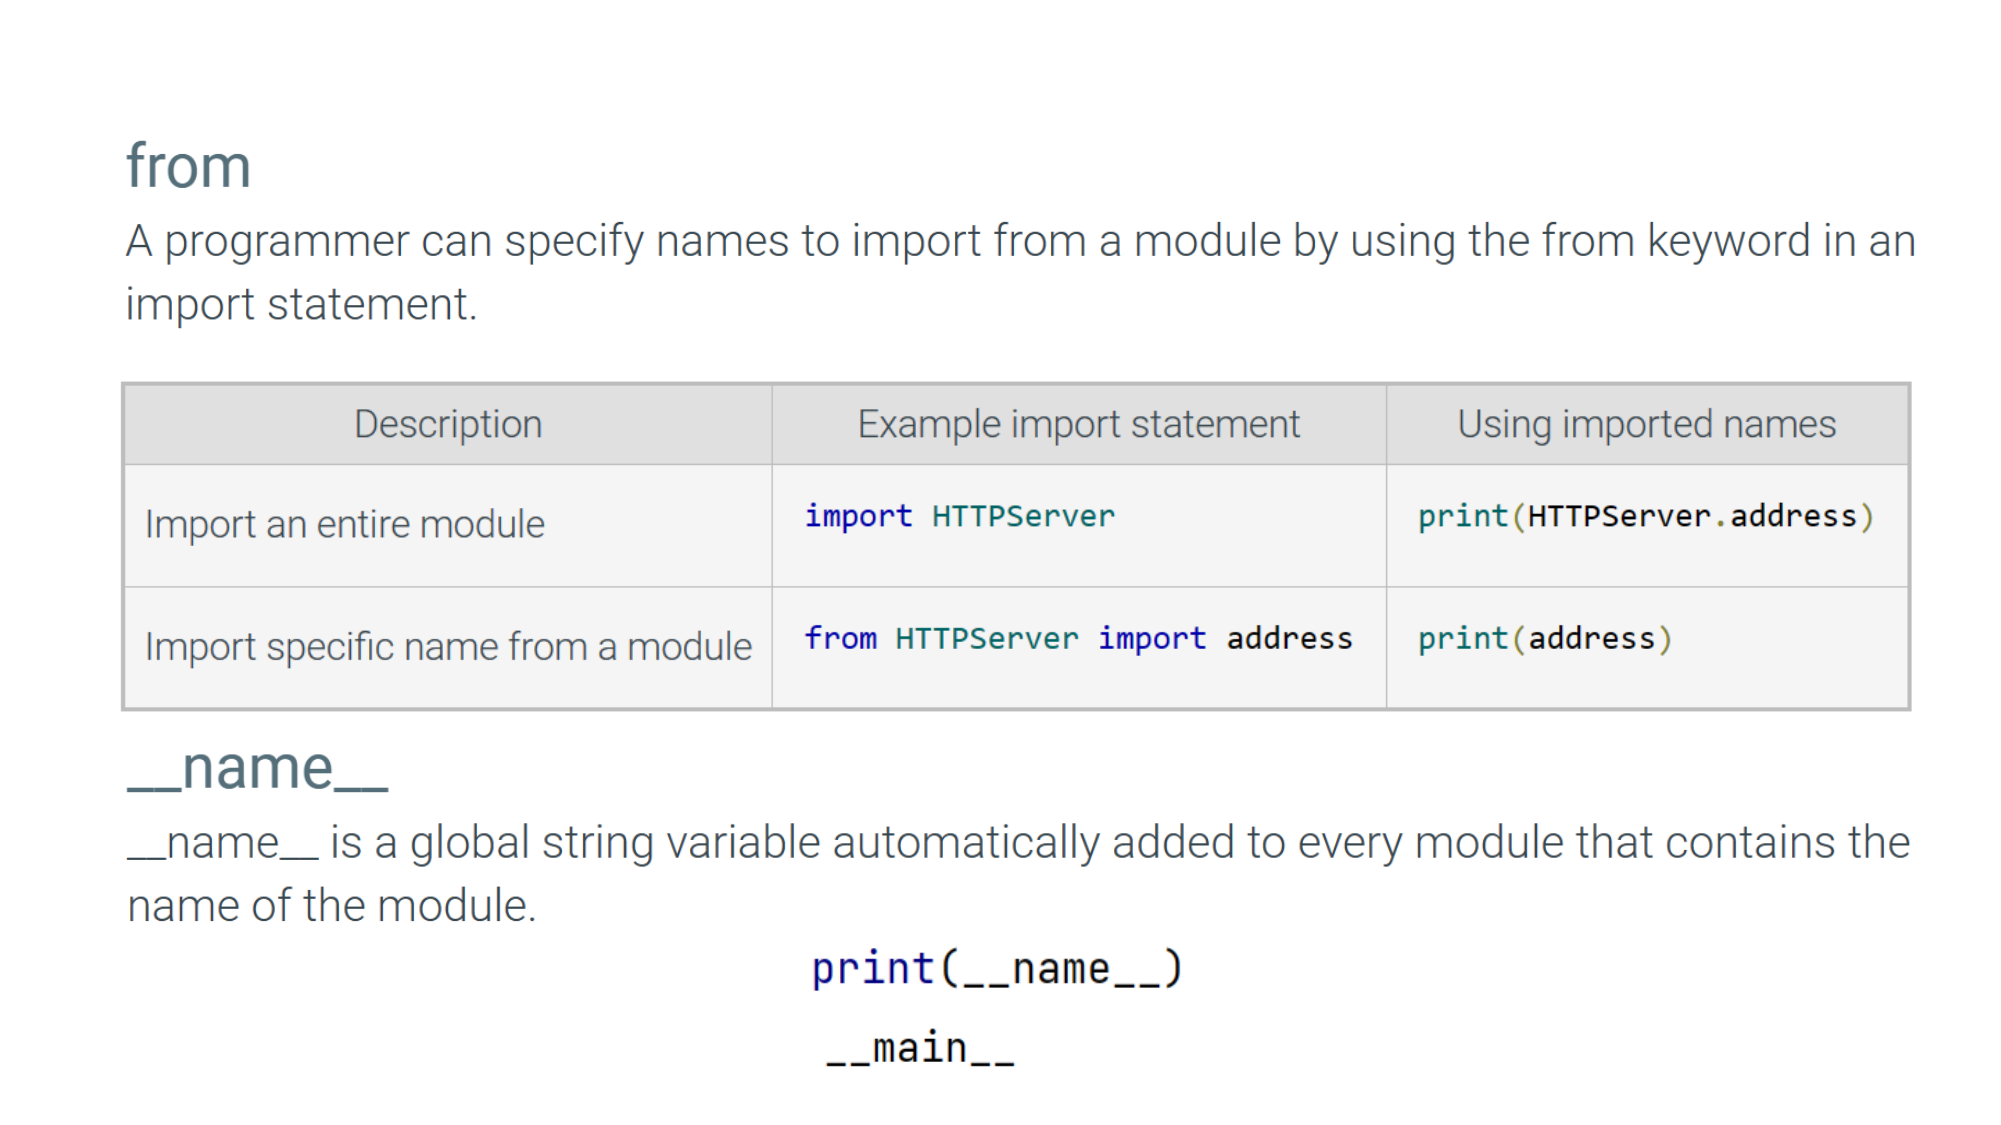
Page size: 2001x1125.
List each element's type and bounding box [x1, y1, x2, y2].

picture [816, 1016, 1031, 1085]
picture [117, 379, 1916, 713]
picture [112, 131, 1928, 337]
picture [807, 944, 1192, 994]
picture [117, 740, 1917, 930]
